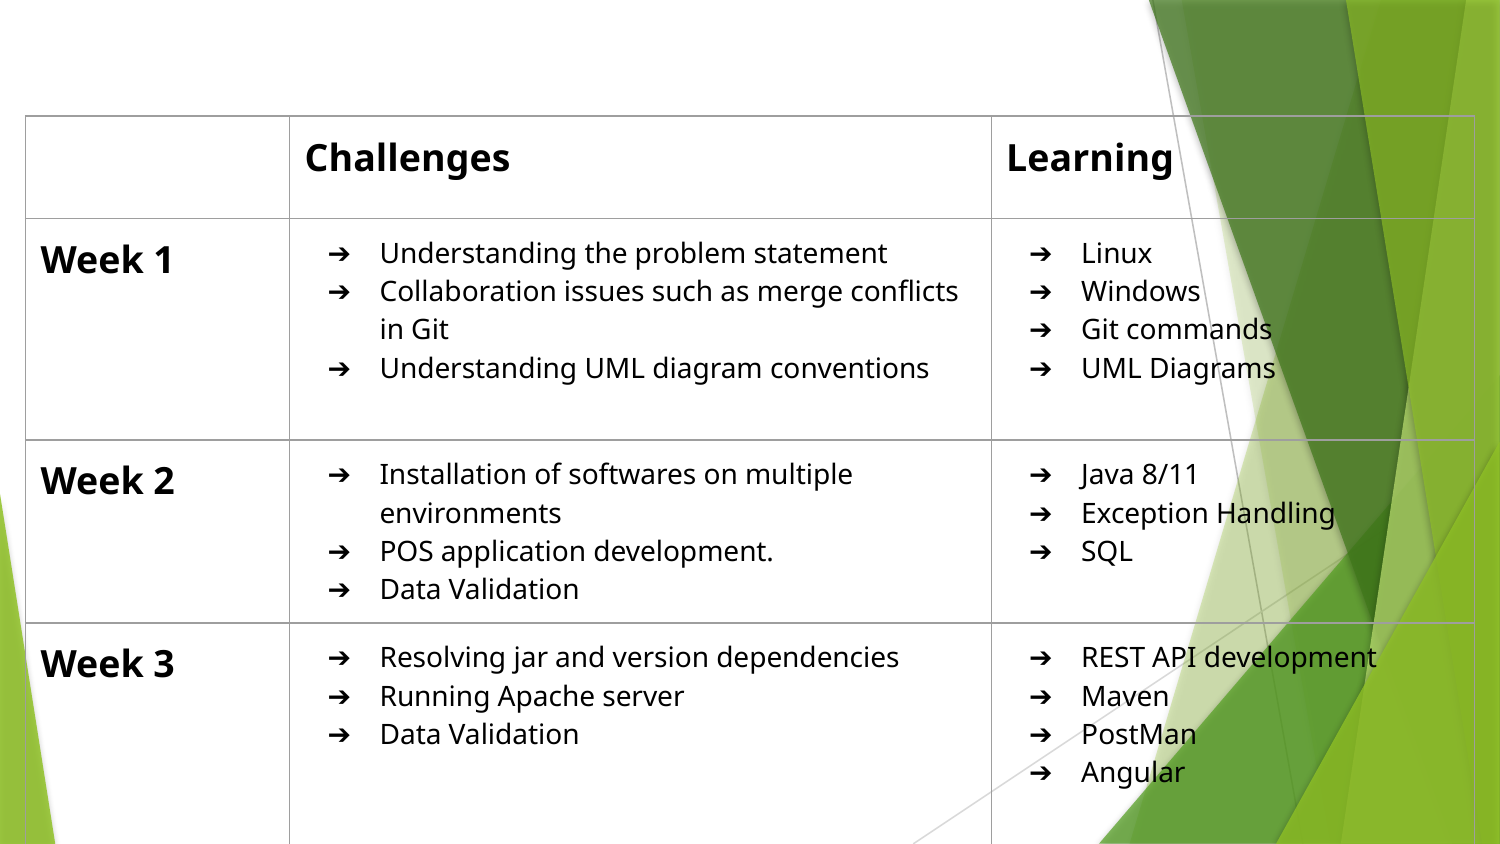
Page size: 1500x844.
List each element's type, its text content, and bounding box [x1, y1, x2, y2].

table_cell Linux Windows Git commands UML Diagrams [992, 219, 1474, 439]
table_header [26, 117, 289, 218]
table_cell Week 3 [26, 624, 289, 844]
table_cell Week 2 [26, 441, 289, 622]
table_cell Java 8/11 Exception Handling SQL [992, 441, 1474, 622]
table_header Challenges [290, 117, 991, 218]
table_cell REST API development Maven PostMan Angular [992, 624, 1474, 844]
table_cell Resolving jar and version dependencies Running Apache server Data Validation [290, 624, 991, 844]
table_cell Understanding the problem statement Collaboration issues such as merge conflicts in Git Understanding UML diagram conventions [290, 219, 991, 439]
table_cell Week 1 [26, 219, 289, 439]
table_header Learning [992, 117, 1474, 218]
table_cell Installation of softwares on multiple environments POS application development. Data Validation [290, 441, 991, 622]
